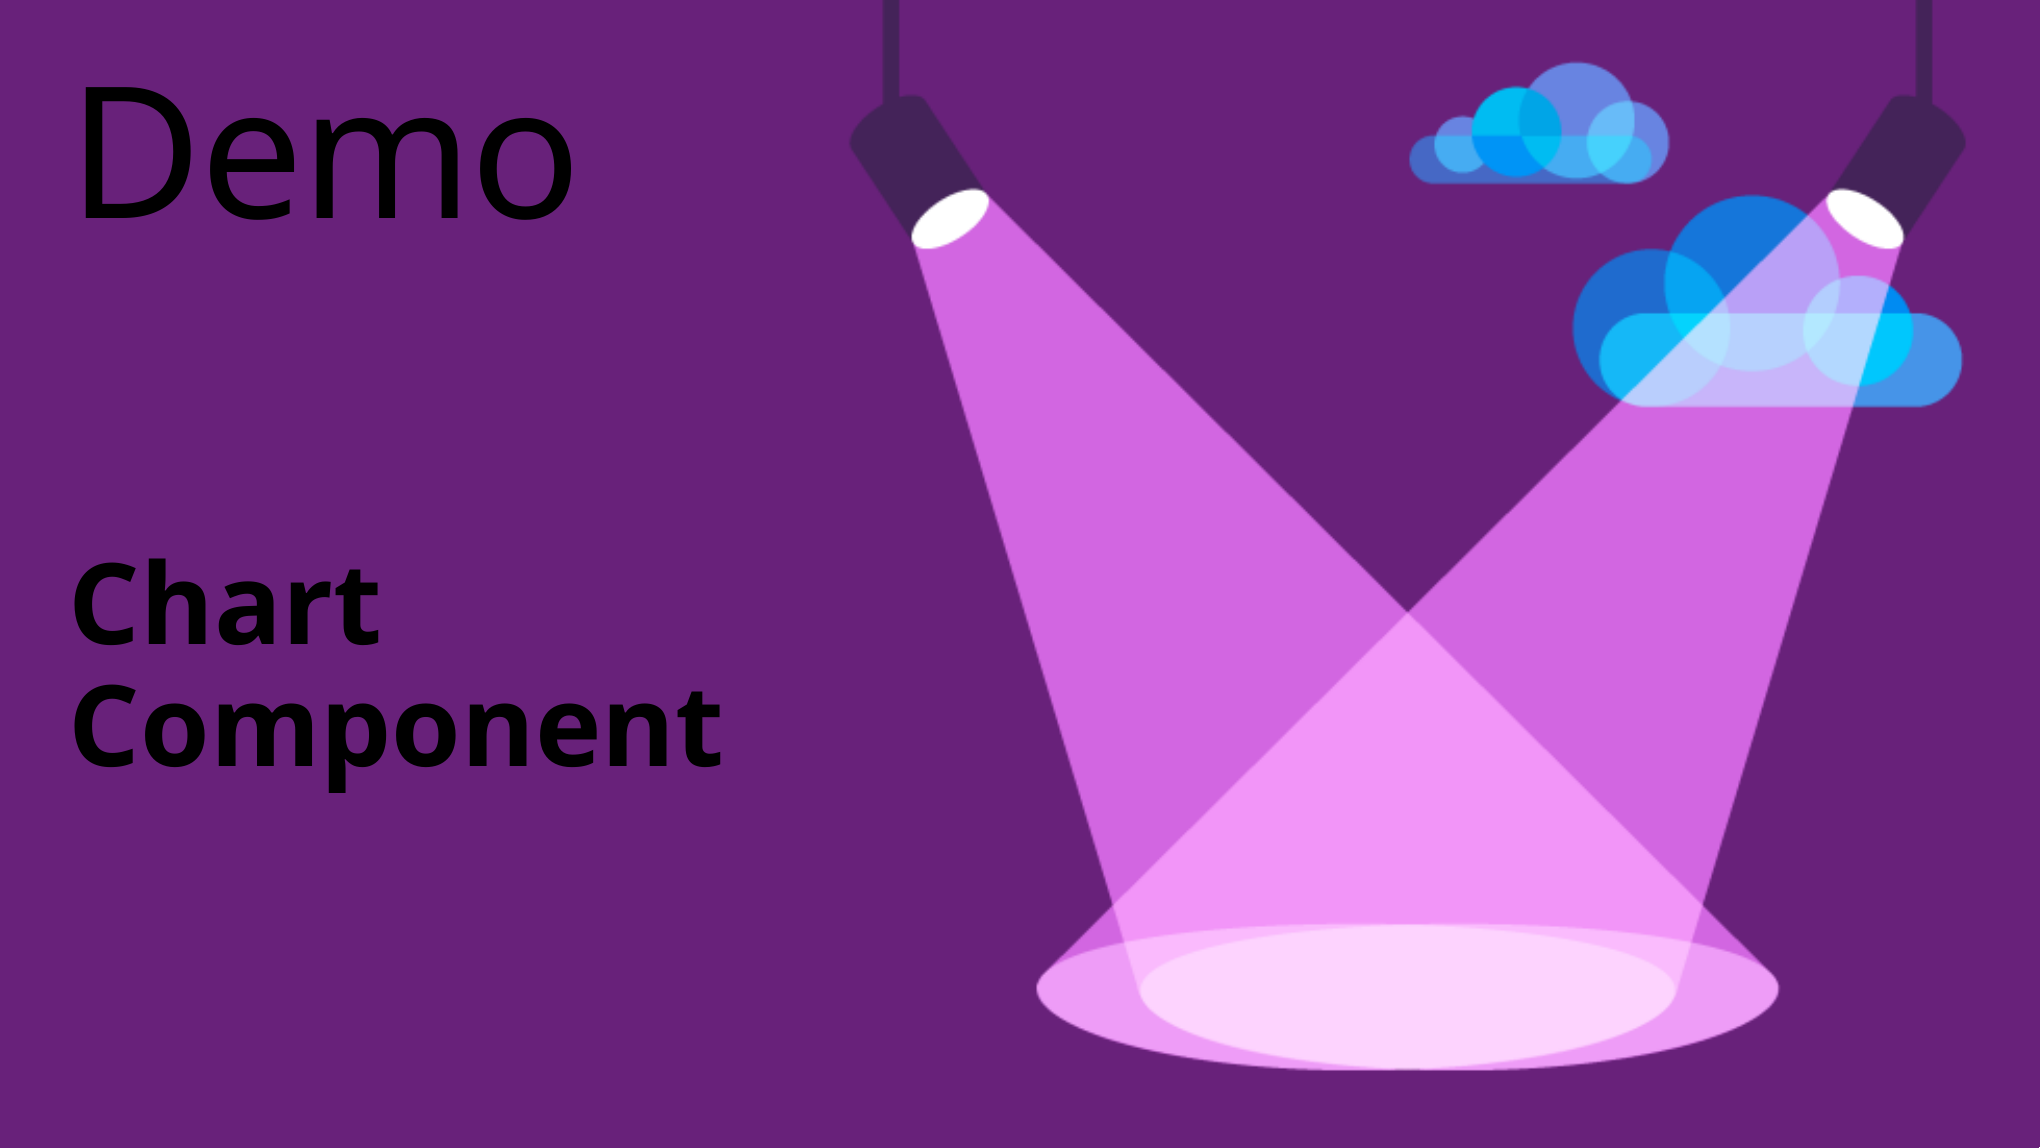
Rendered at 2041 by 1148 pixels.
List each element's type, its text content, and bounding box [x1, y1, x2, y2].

list Chart Component [45, 532, 965, 686]
title Demo [45, 45, 824, 287]
picture [0, 0, 2039, 1148]
